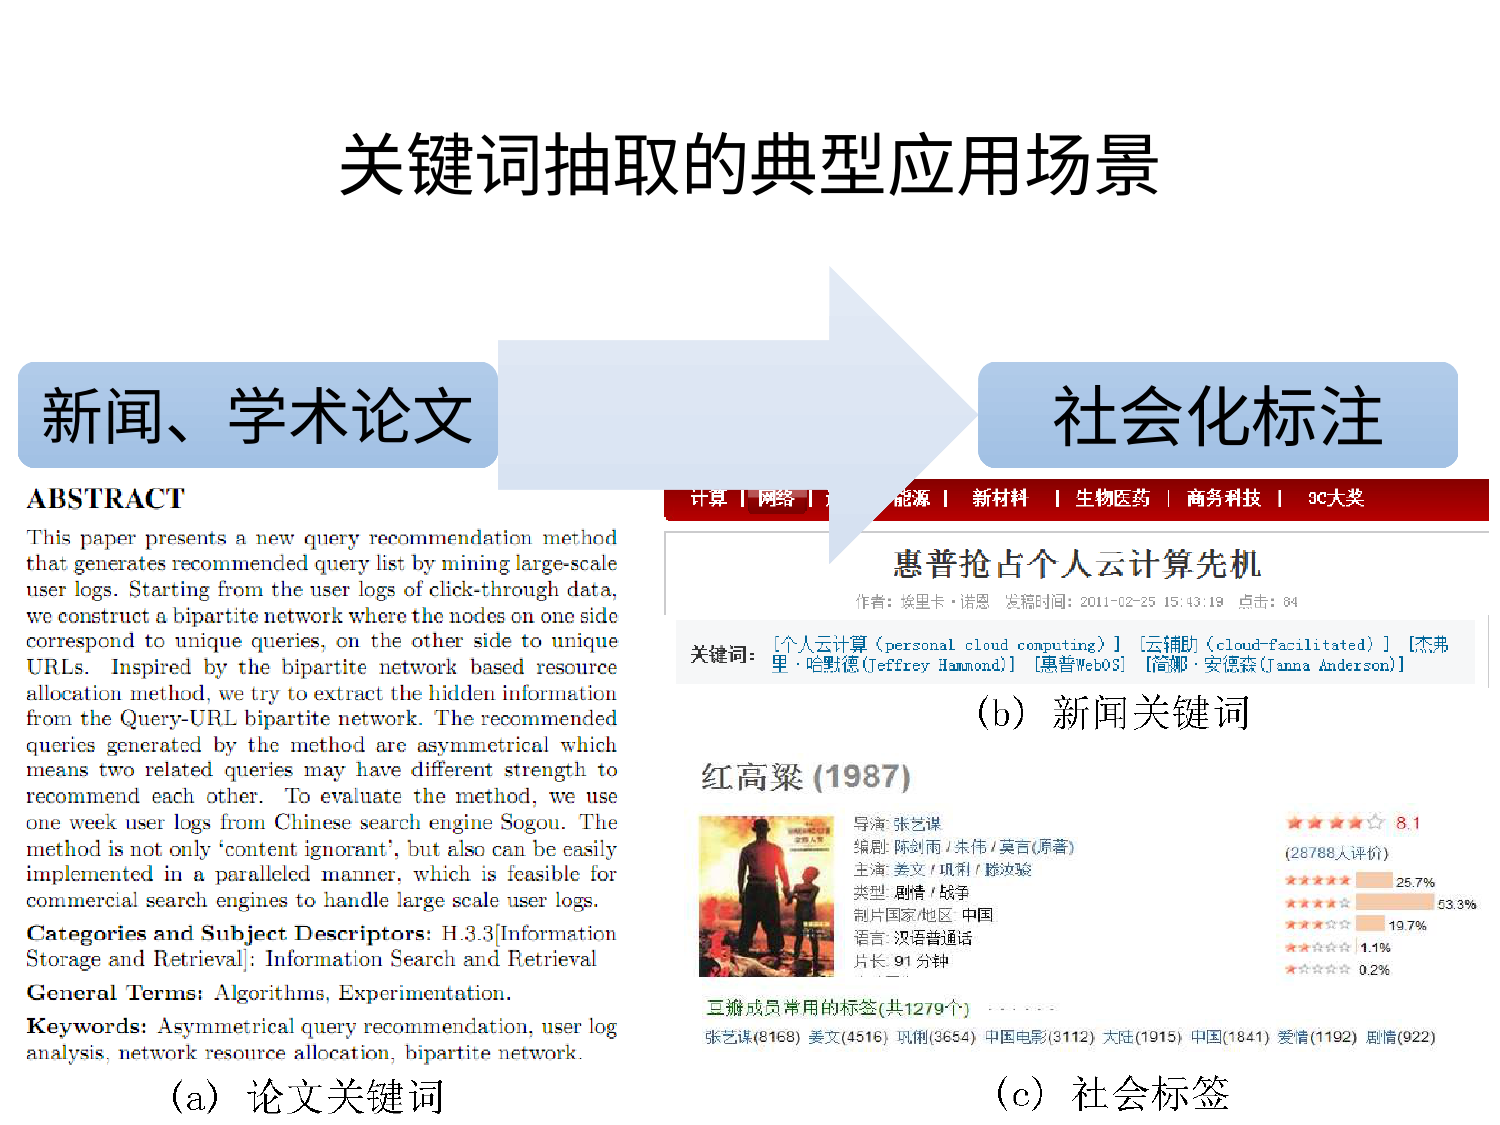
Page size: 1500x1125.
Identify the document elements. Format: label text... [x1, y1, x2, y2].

picture [17, 479, 1489, 1114]
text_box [17, 361, 1459, 468]
title 关键词抽取的典型应用场景 [103, 59, 1397, 278]
